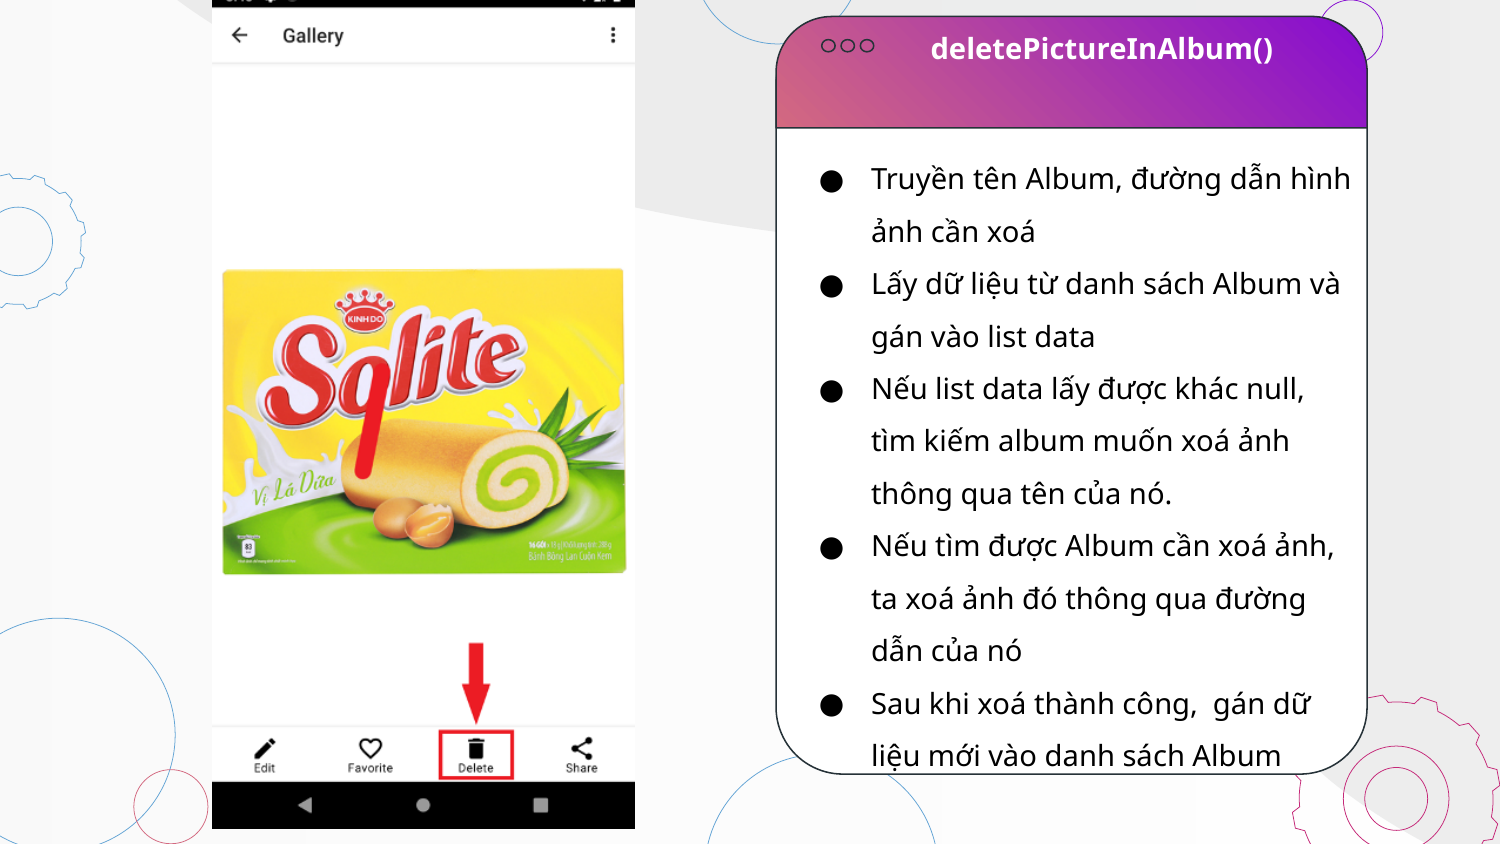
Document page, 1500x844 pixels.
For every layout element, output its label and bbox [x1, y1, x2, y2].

picture [212, 0, 635, 829]
text_box [781, 782, 1368, 788]
text_box [775, 16, 1368, 775]
